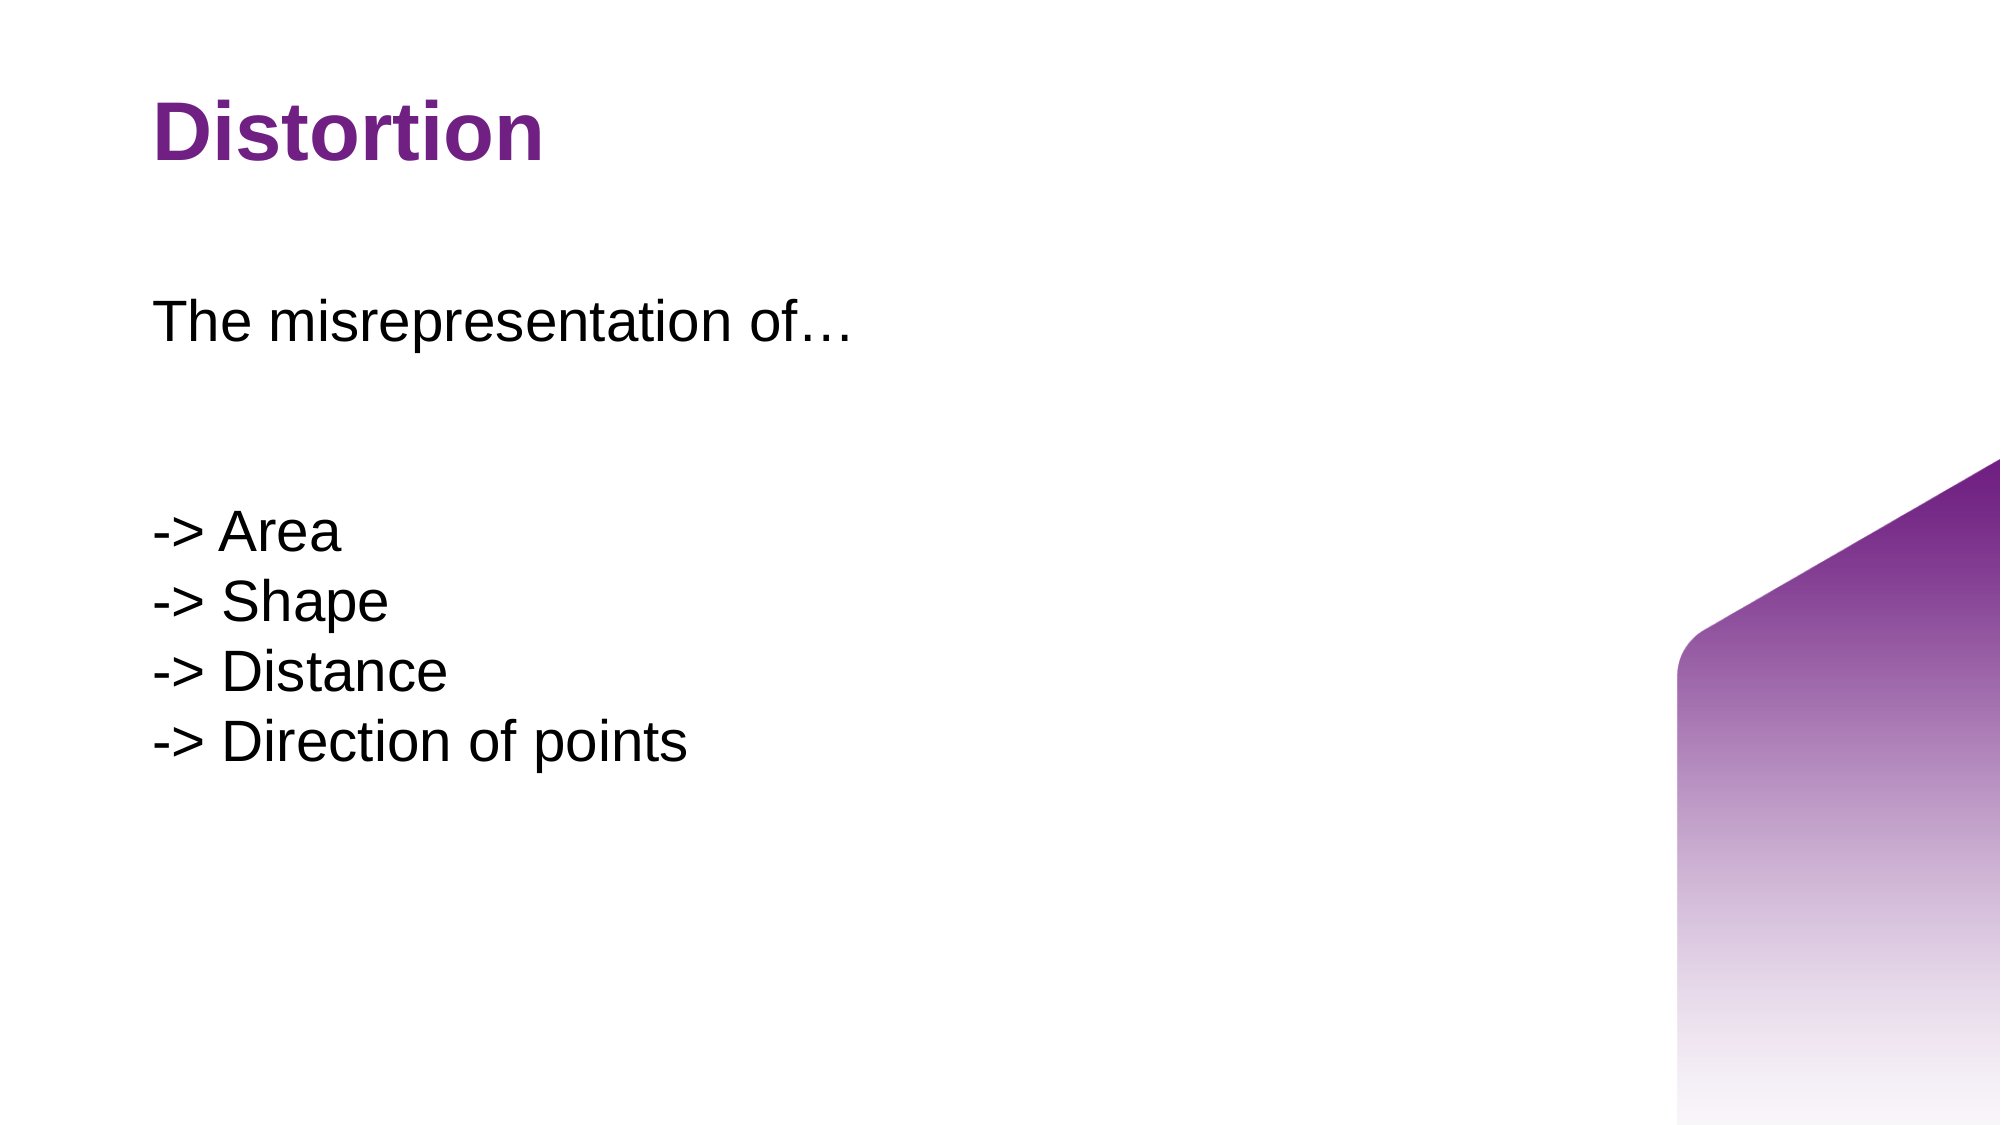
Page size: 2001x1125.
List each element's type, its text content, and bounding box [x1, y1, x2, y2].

title Distortion [137, 88, 1775, 179]
picture [1166, 200, 2000, 1125]
text_box The misrepresentation of… -> Area -> Shape -> Distance -> Direction of points [137, 275, 1403, 781]
